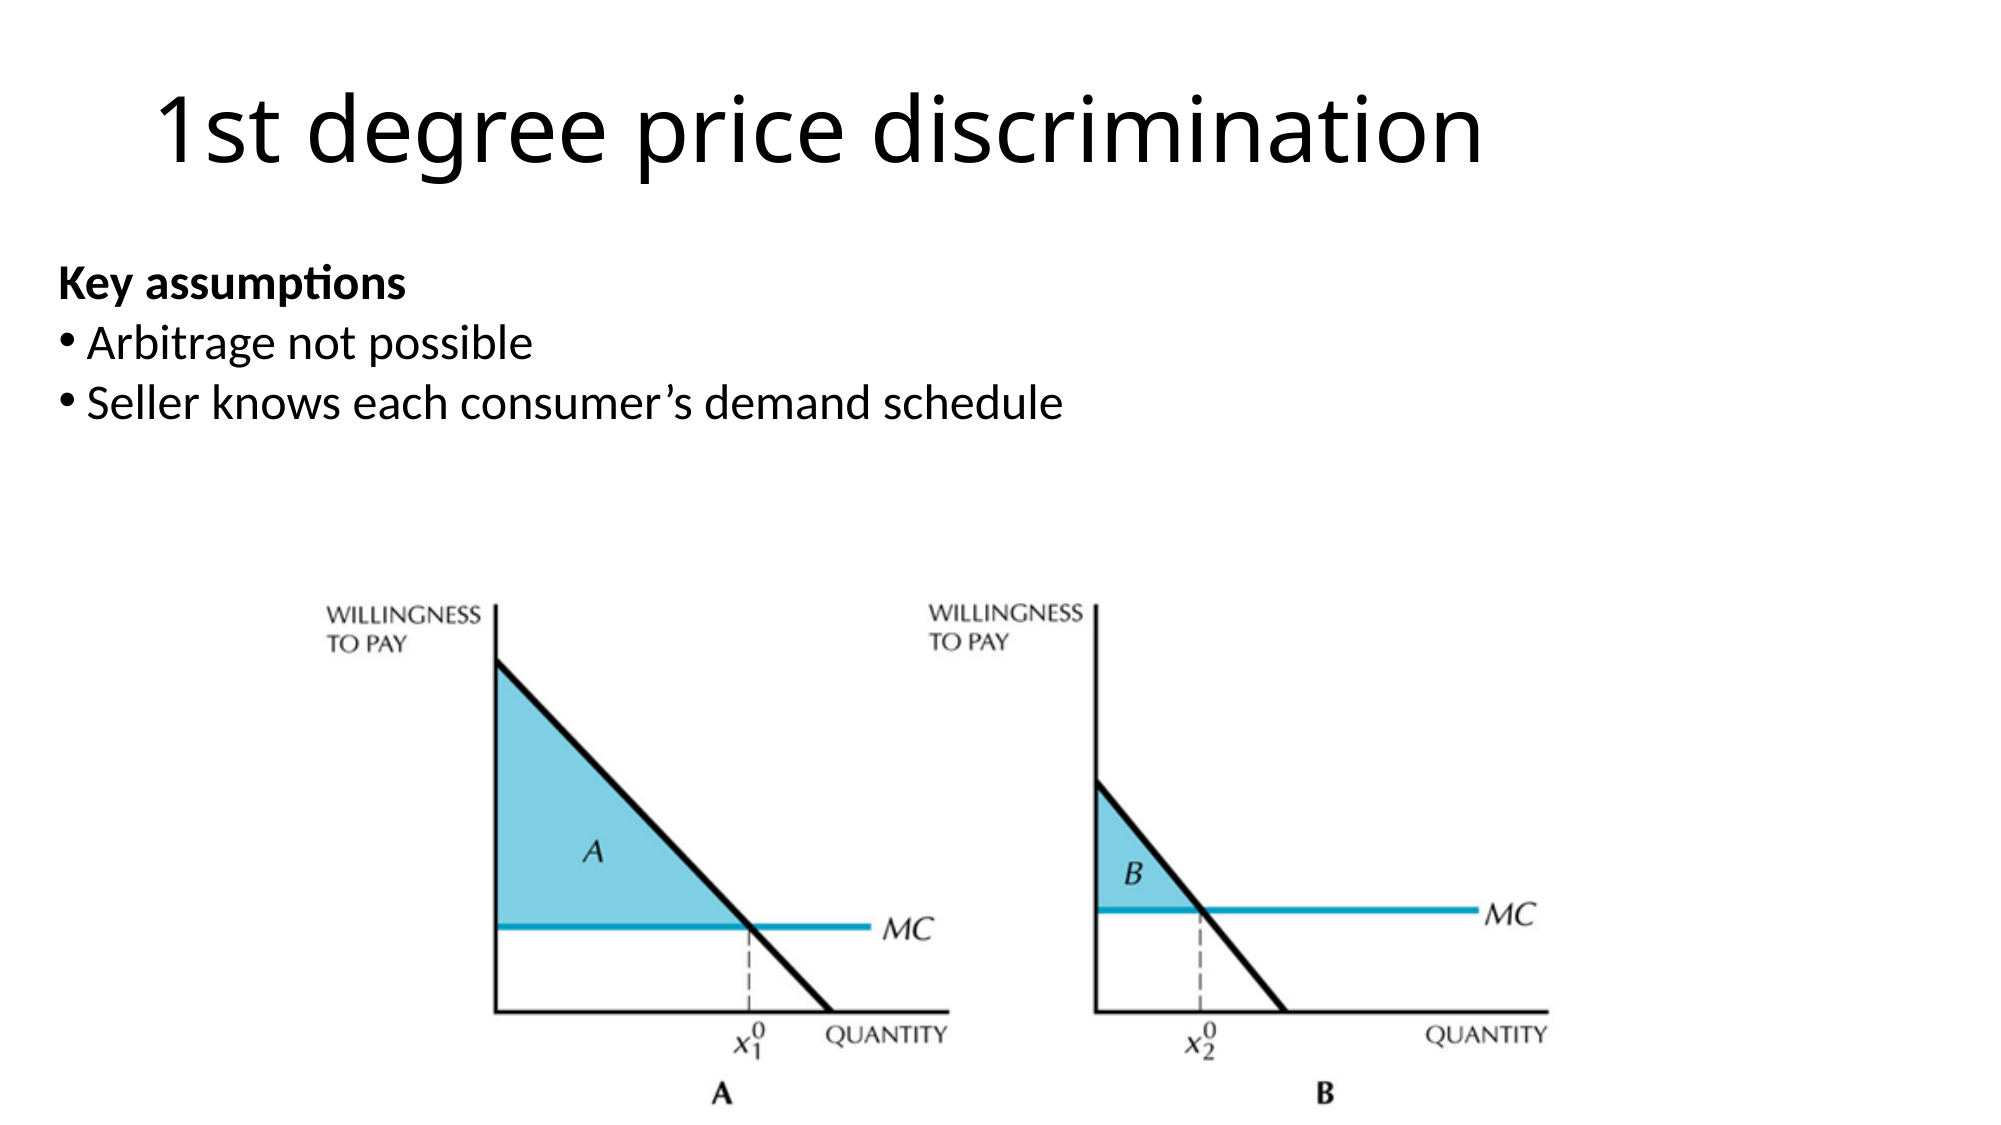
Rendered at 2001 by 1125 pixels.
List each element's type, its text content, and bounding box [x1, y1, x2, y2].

title 1st degree price discrimination [137, 24, 1863, 242]
list Key assumptions Arbitrage not possible Seller knows each consumer’s demand schedule [43, 241, 1615, 959]
picture [298, 550, 1576, 1125]
